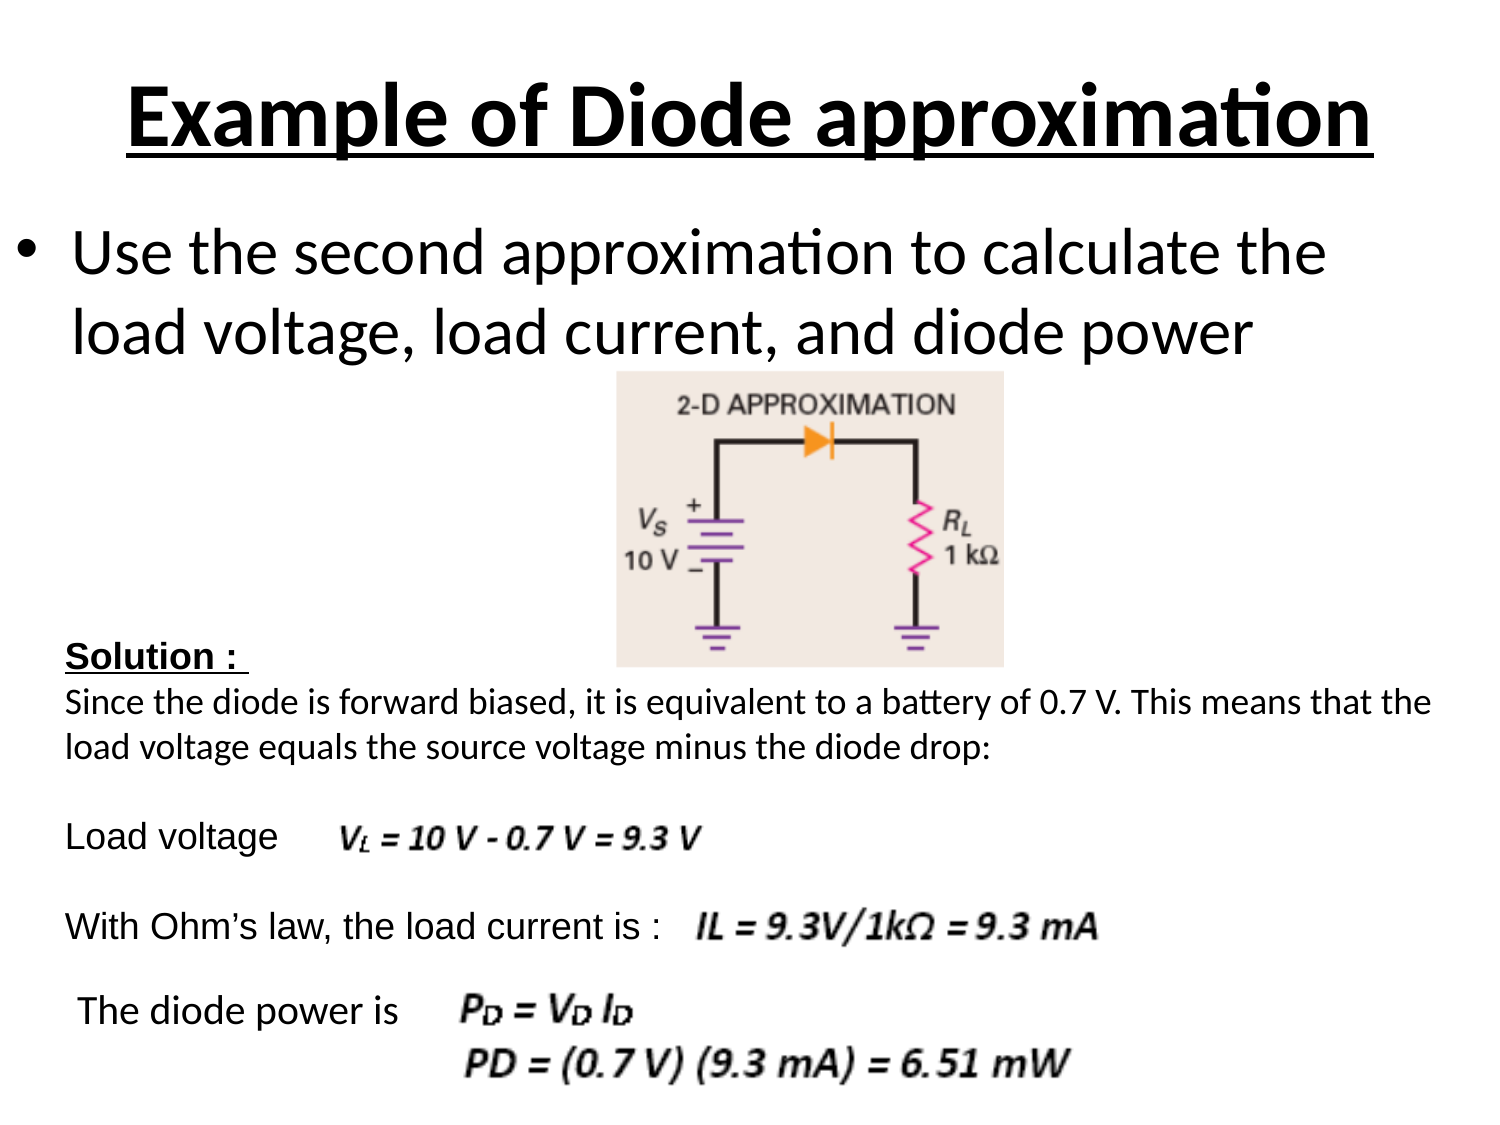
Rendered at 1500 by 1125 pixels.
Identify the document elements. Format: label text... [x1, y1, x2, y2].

text_box The diode power is [62, 975, 438, 1040]
picture [449, 977, 1086, 1101]
picture [324, 812, 716, 871]
text_box Solution : Since the diode is forward biased, it is equivalent to a battery of 0.7 V. This means that the load voltage equals the source voltage minus the diode drop: Load voltage With Ohm’s law, the load current is : [49, 624, 1475, 1000]
picture [687, 899, 1115, 961]
picture [612, 362, 1004, 669]
list Use the second approximation to calculate the load voltage, load current, and diode power [0, 200, 1463, 1005]
title Example of Diode approximation [75, 45, 1425, 175]
